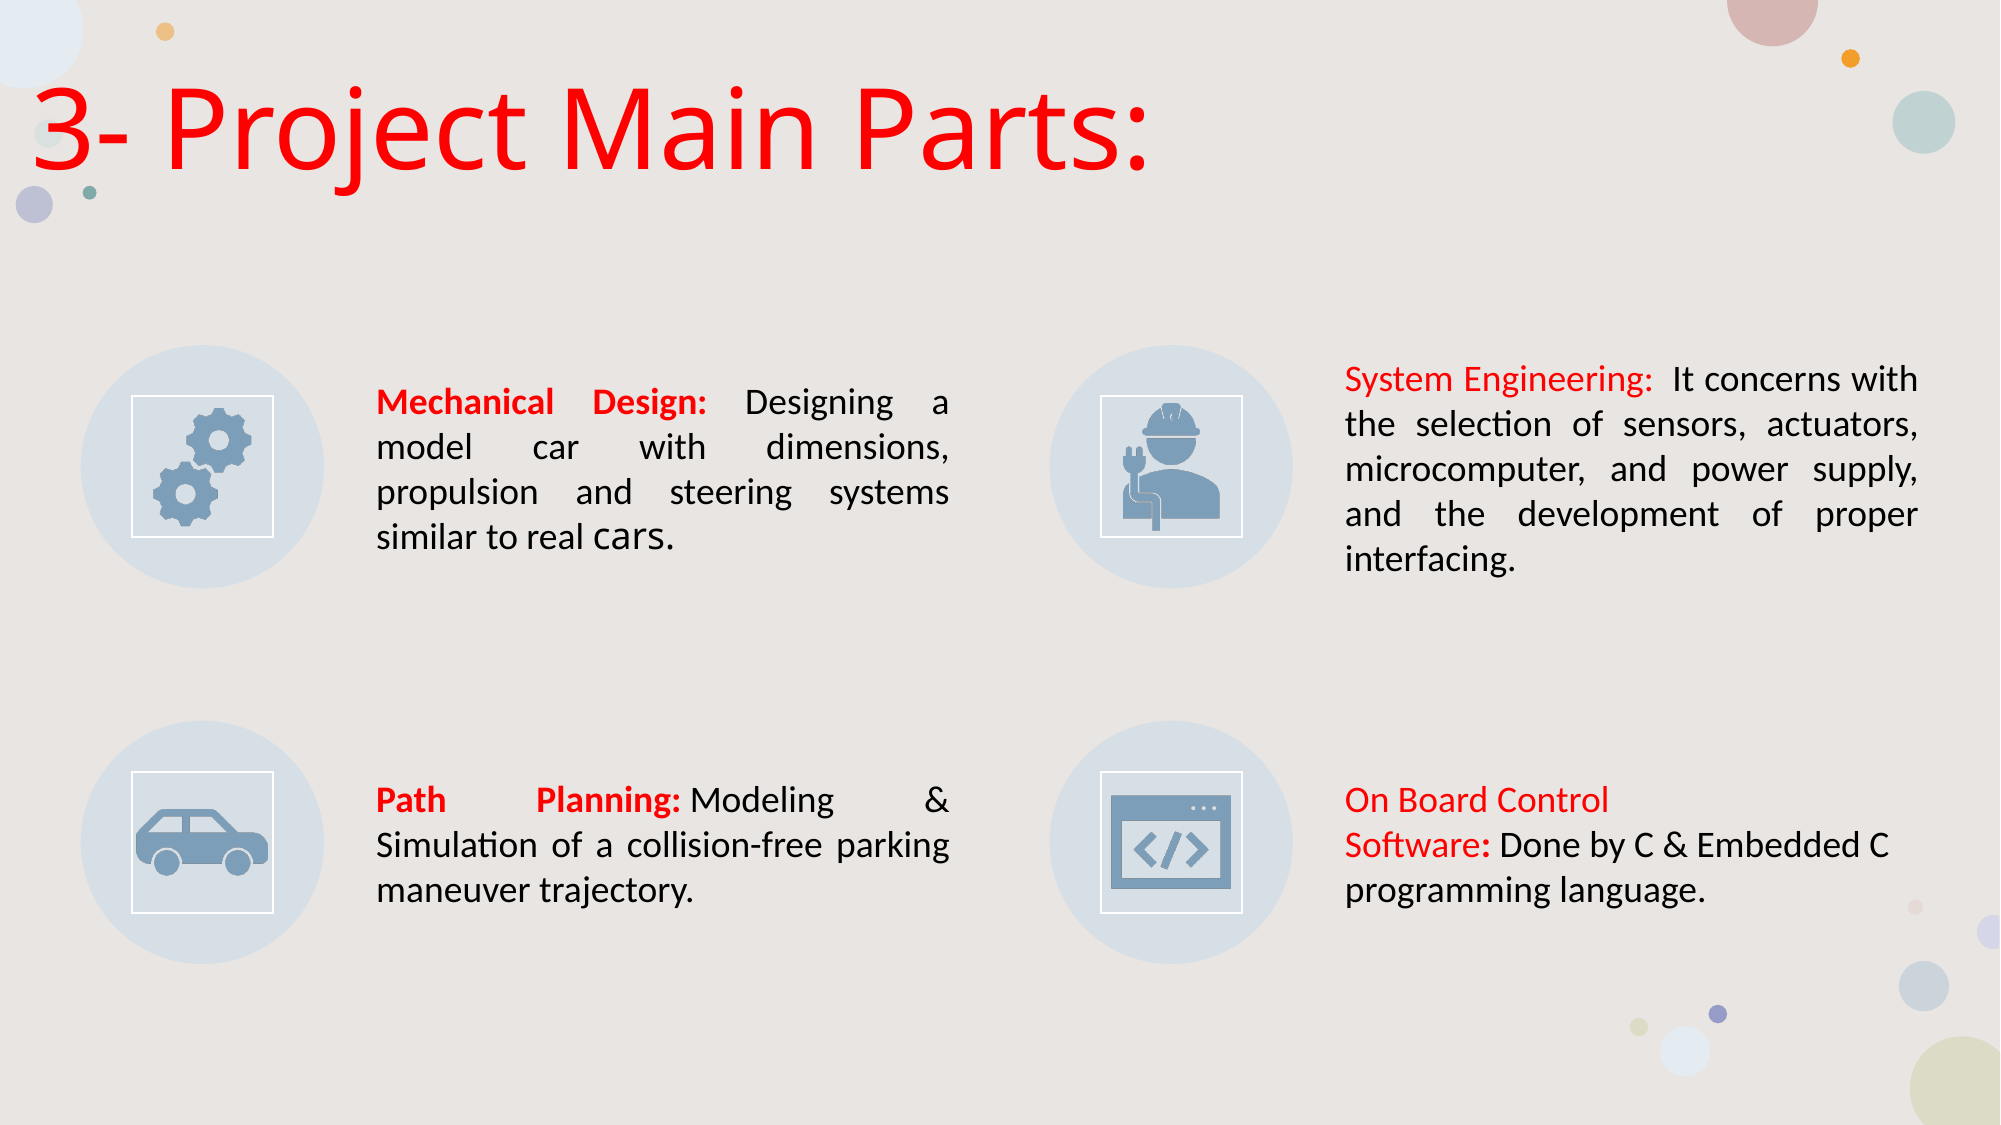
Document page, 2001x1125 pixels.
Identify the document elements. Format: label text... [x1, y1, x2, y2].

title 3- Project Main Parts: [16, 22, 1459, 244]
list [73, 265, 1926, 1044]
